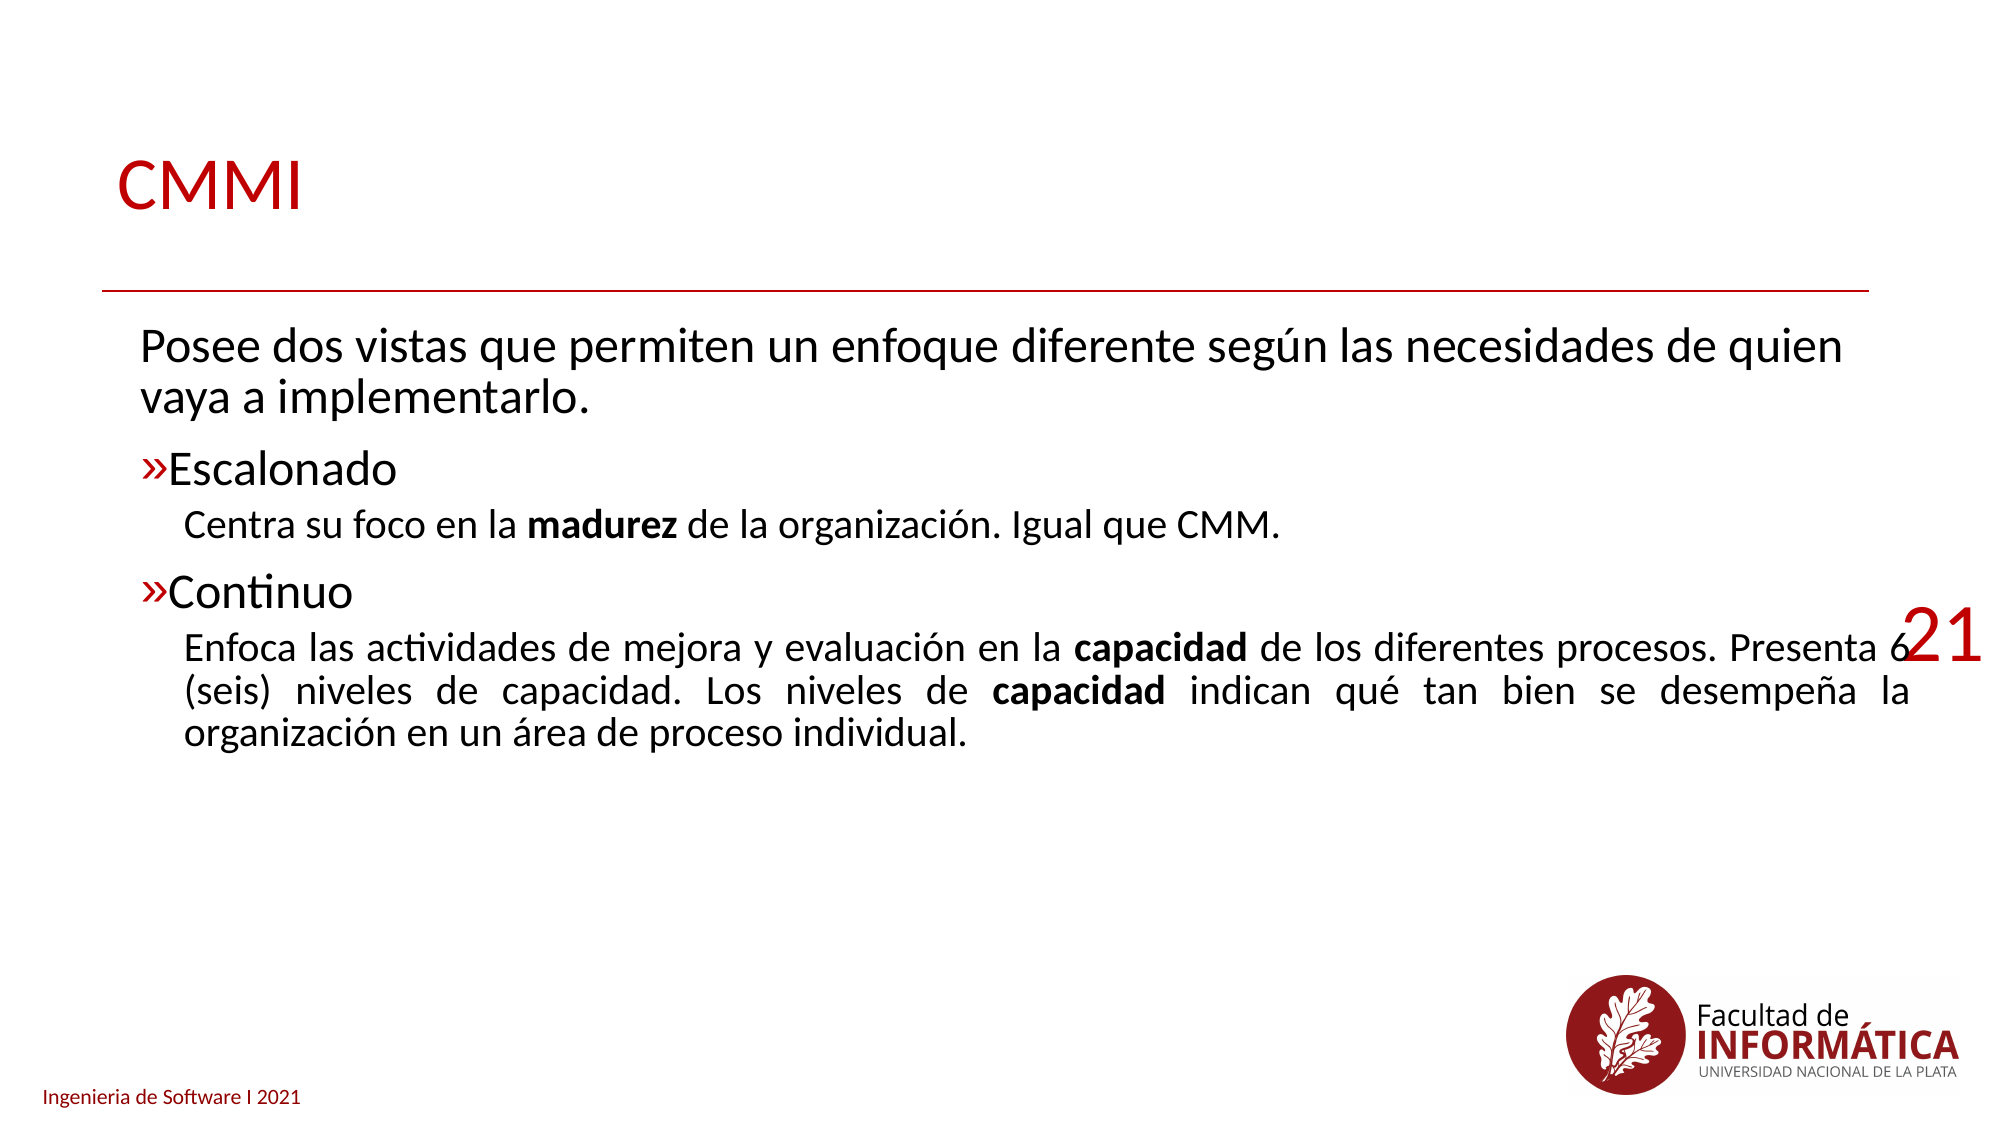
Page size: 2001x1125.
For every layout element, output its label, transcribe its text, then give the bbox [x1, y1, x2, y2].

list Posee dos vistas que permiten un enfoque diferente según las necesidades de quien vaya a implementarlo. Escalonado Centra su foco en la madurez de la organización. Igual que CMM. Continuo Enfoca las actividades de mejora y evaluación en la capacidad de los diferentes procesos. Presenta 6 (seis) niveles de capacidad. Los niveles de capacidad indican qué tan bien se desempeña la organización en un área de proceso individual. [125, 314, 1926, 1047]
title CMMI [102, 81, 1875, 291]
picture [1566, 975, 1959, 1095]
slide_number 21 [1926, 456, 2000, 686]
footer Ingenieria de Software I 2021 [27, 1075, 382, 1111]
